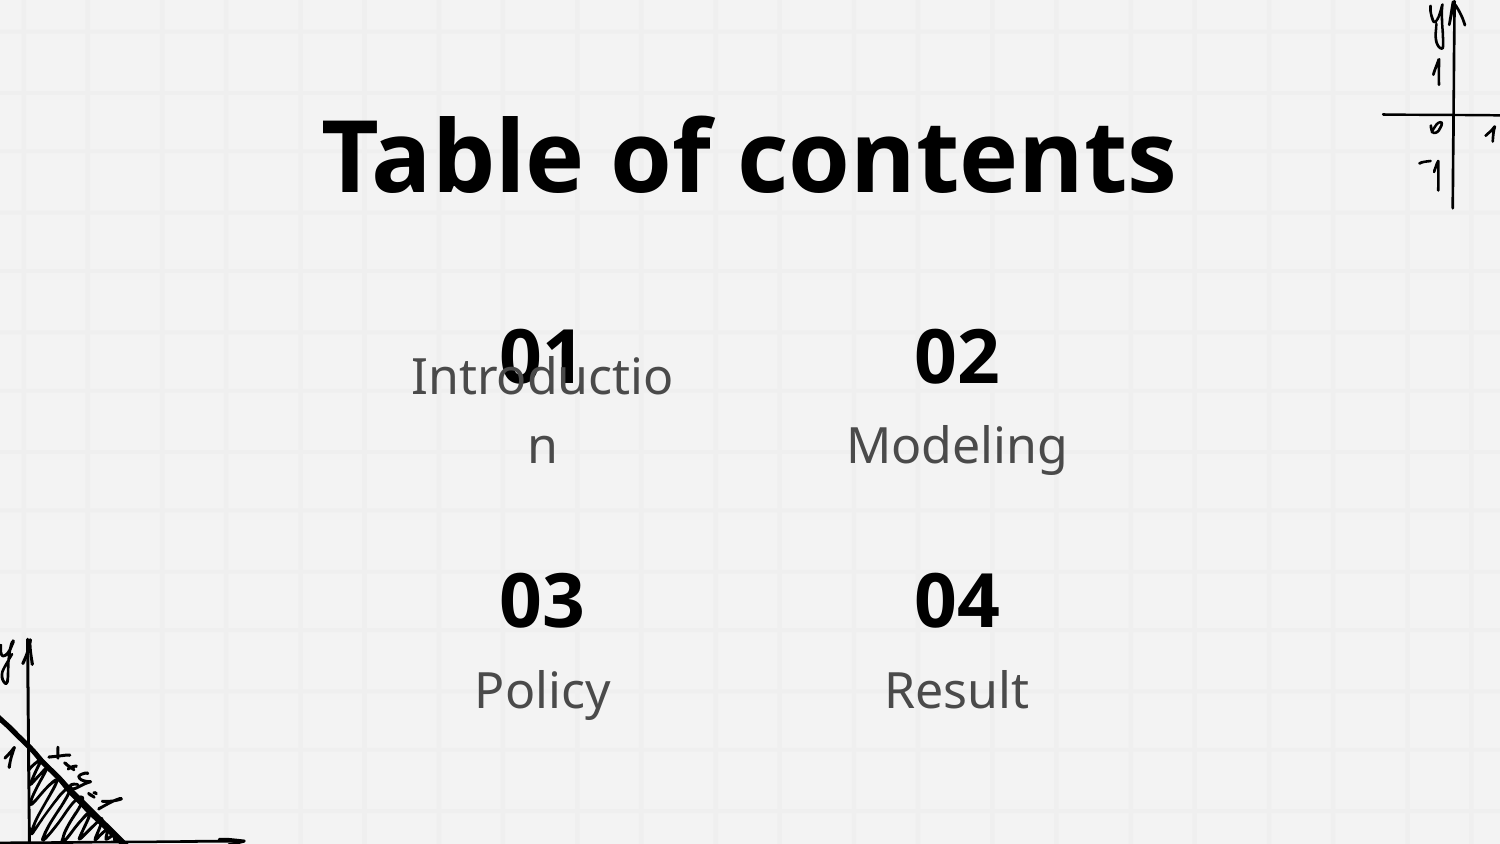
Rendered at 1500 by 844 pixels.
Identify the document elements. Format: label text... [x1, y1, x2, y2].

title 03 [482, 560, 604, 635]
subtitle Result [824, 670, 1090, 734]
subtitle Modeling [824, 424, 1090, 489]
subtitle Introduction [391, 424, 694, 489]
subtitle Policy [440, 670, 646, 734]
title 01 [482, 317, 604, 391]
title 04 [896, 560, 1018, 635]
title 02 [896, 317, 1018, 391]
title Table of contents [118, 77, 1382, 172]
